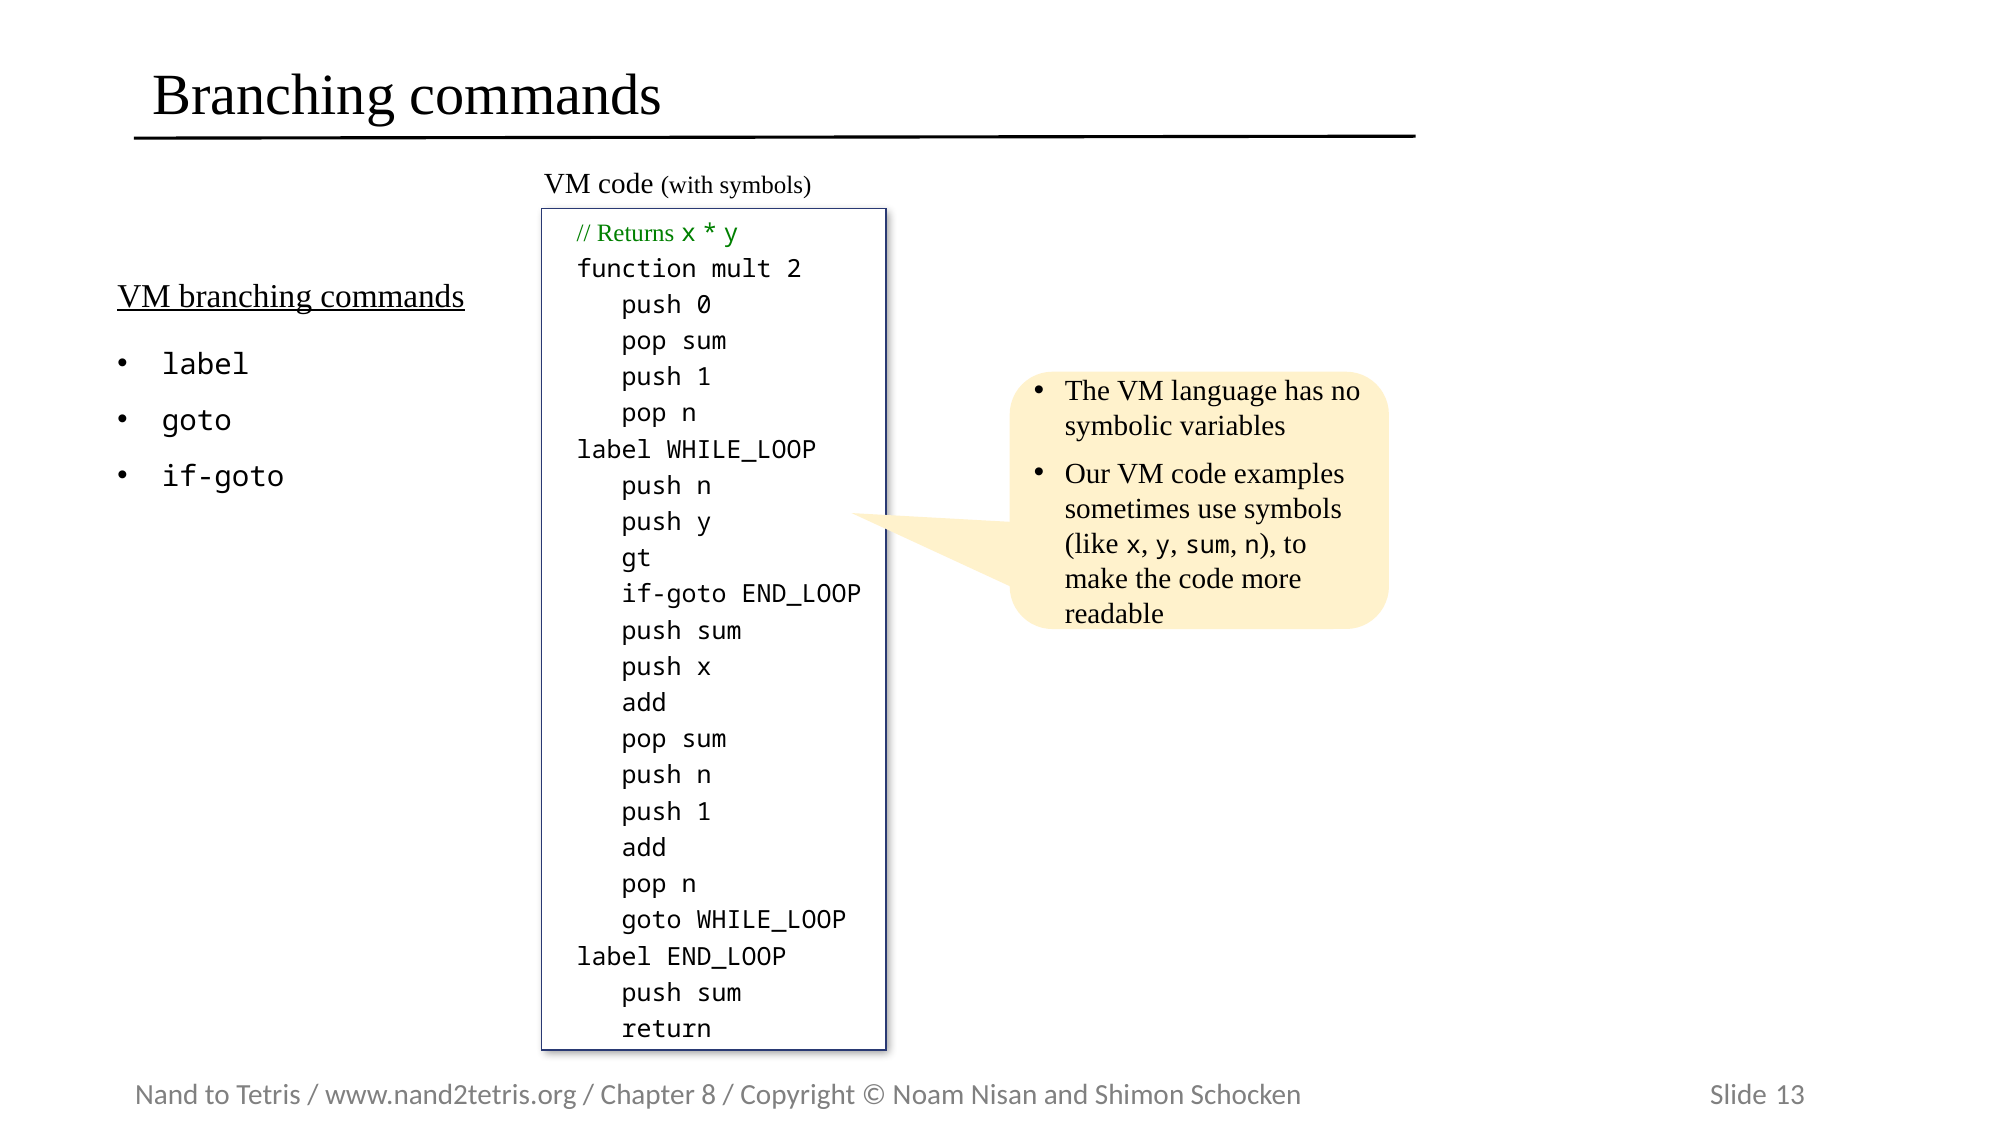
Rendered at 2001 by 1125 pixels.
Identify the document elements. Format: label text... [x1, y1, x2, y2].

text_box VM branching commands label goto if-goto [102, 266, 539, 589]
text_box The VM language has no symbolic variables Our VM code examples sometimes use symbols (like x, y, sum, n), to make the code more readable [851, 371, 1390, 630]
title Branching commands [137, 48, 1417, 144]
text_box // Returns x * y function mult 2 push 0 pop sum push 1 pop n label WHILE_LOOP push n push y gt if-goto END_LOOP push sum push x add pop sum push n push 1 add pop n goto WHILE_LOOP label END_LOOP push sum return [541, 220, 886, 1050]
text_box VM code (with symbols) [528, 157, 1092, 220]
